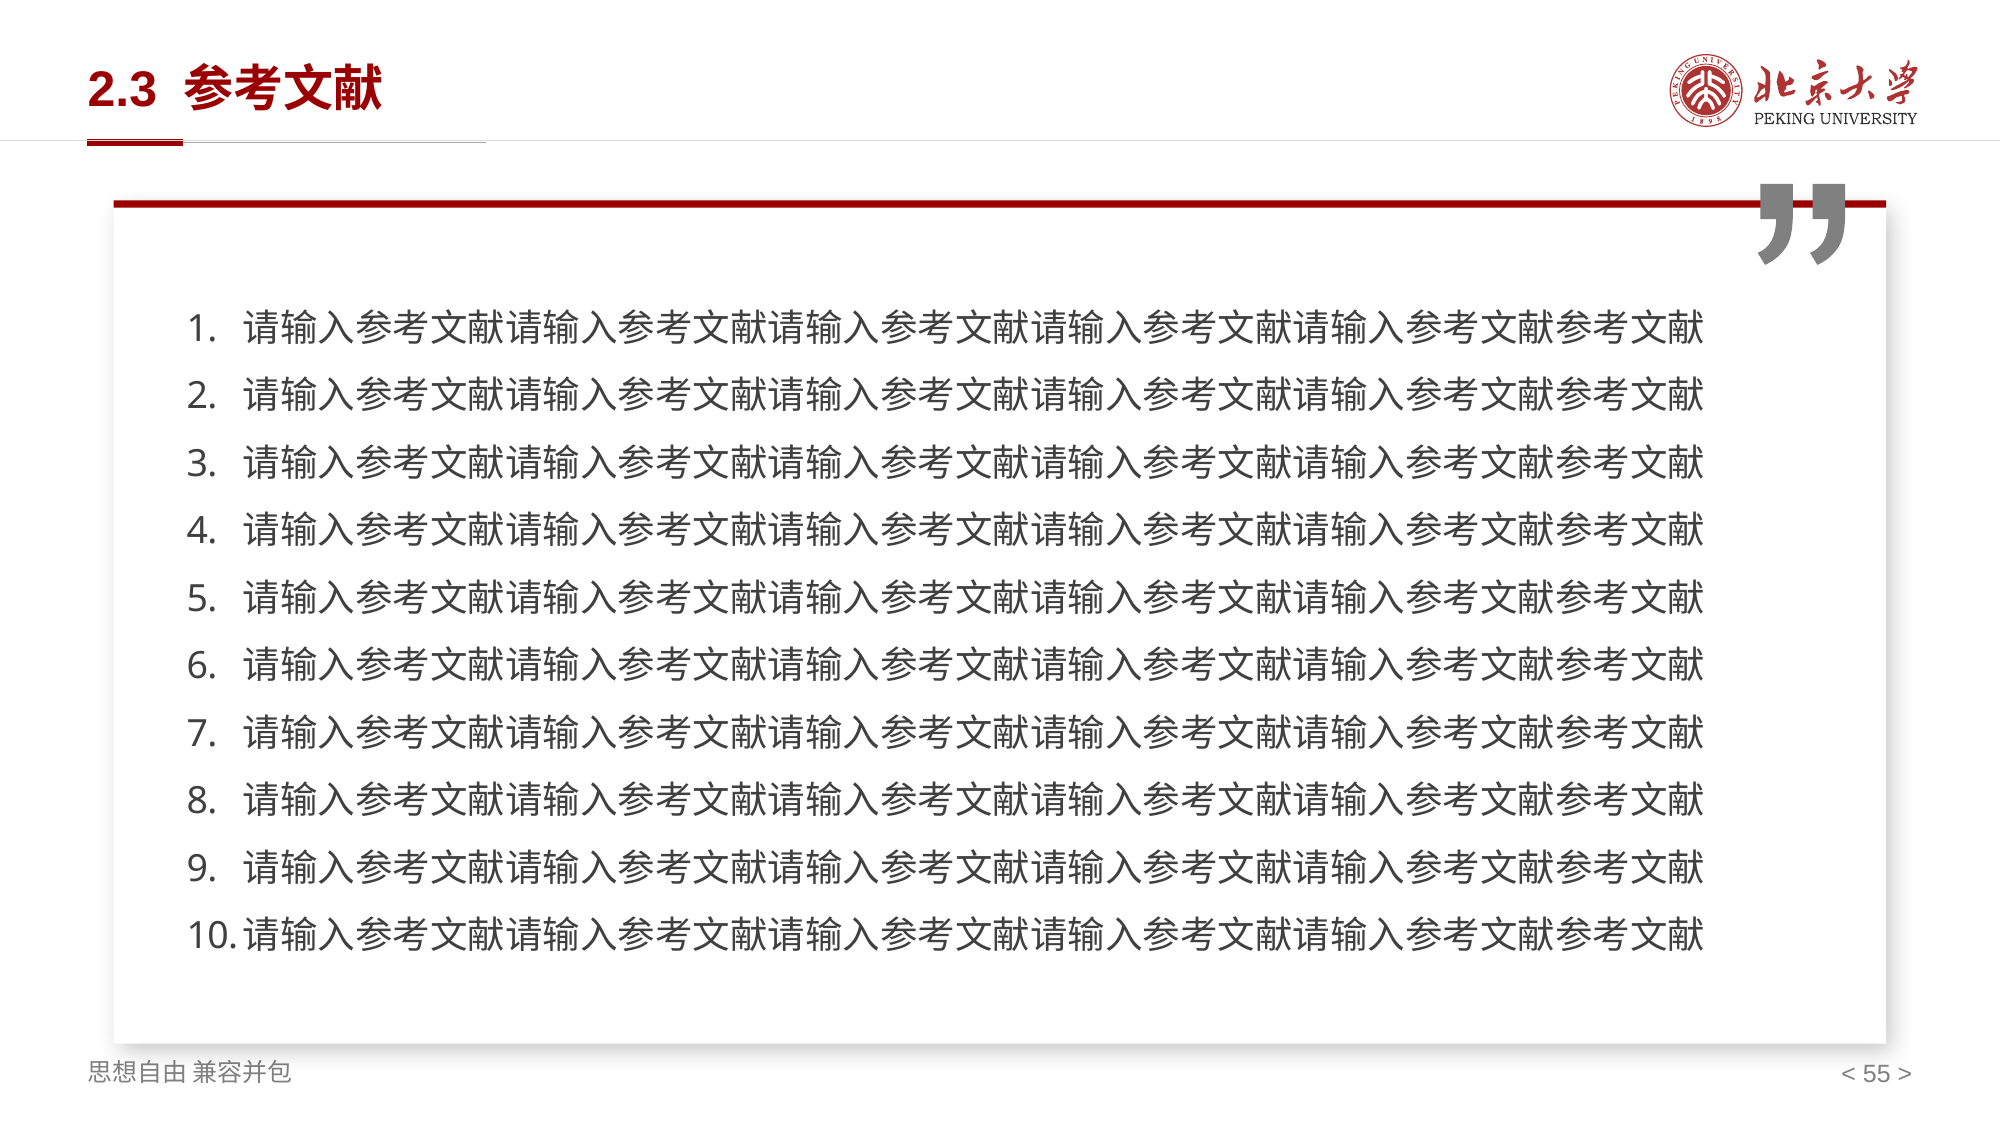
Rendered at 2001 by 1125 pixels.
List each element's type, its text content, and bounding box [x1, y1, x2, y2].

text_box 请输入参考文献请输入参考文献请输入参考文献请输入参考文献请输入参考文献参考文献 请输入参考文献请输入参考文献请输入参考文献请输入参考文献请输入参考文献参考文献 请输入参考文献请输入参考文献请输入参考文献请输入参考文献请输入参考文献参考文献 请输入参考文献请输入参考文献请输入参考文献请输入参考文献请输入参考文献参考文献 请输入参考文献请输入参考文献请输入参考文献请输入参考文献请输入参考文献参考文献 请输入参考文献请输入参考文献请输入参考文献请输入参考文献请输入参考文献参考文献 请输入参考文献请输入参考文献请输入参考文献请输入参考文献请输入参考文献参考文献 请输入参考文献请输入参考文献请输入参考文献请输入参考文献请输入参考文献参考文献 请输入参考文献请输入参考文献请输入参考文献请输入参考文献请输入参考文献参考文献 请输入参考文献请输入参考文献请输入参考文献请输入参考文献请输入参考文献参考文献 [171, 273, 1846, 964]
title 2.3 参考文献 [72, 39, 1559, 140]
text_box [1757, 183, 1793, 265]
text_box [1793, 199, 1812, 209]
text_box [1846, 199, 1887, 209]
slide_number < > [1477, 1048, 1928, 1097]
text_box [1809, 183, 1846, 265]
text_box [113, 209, 1887, 1045]
text_box [113, 199, 1760, 209]
